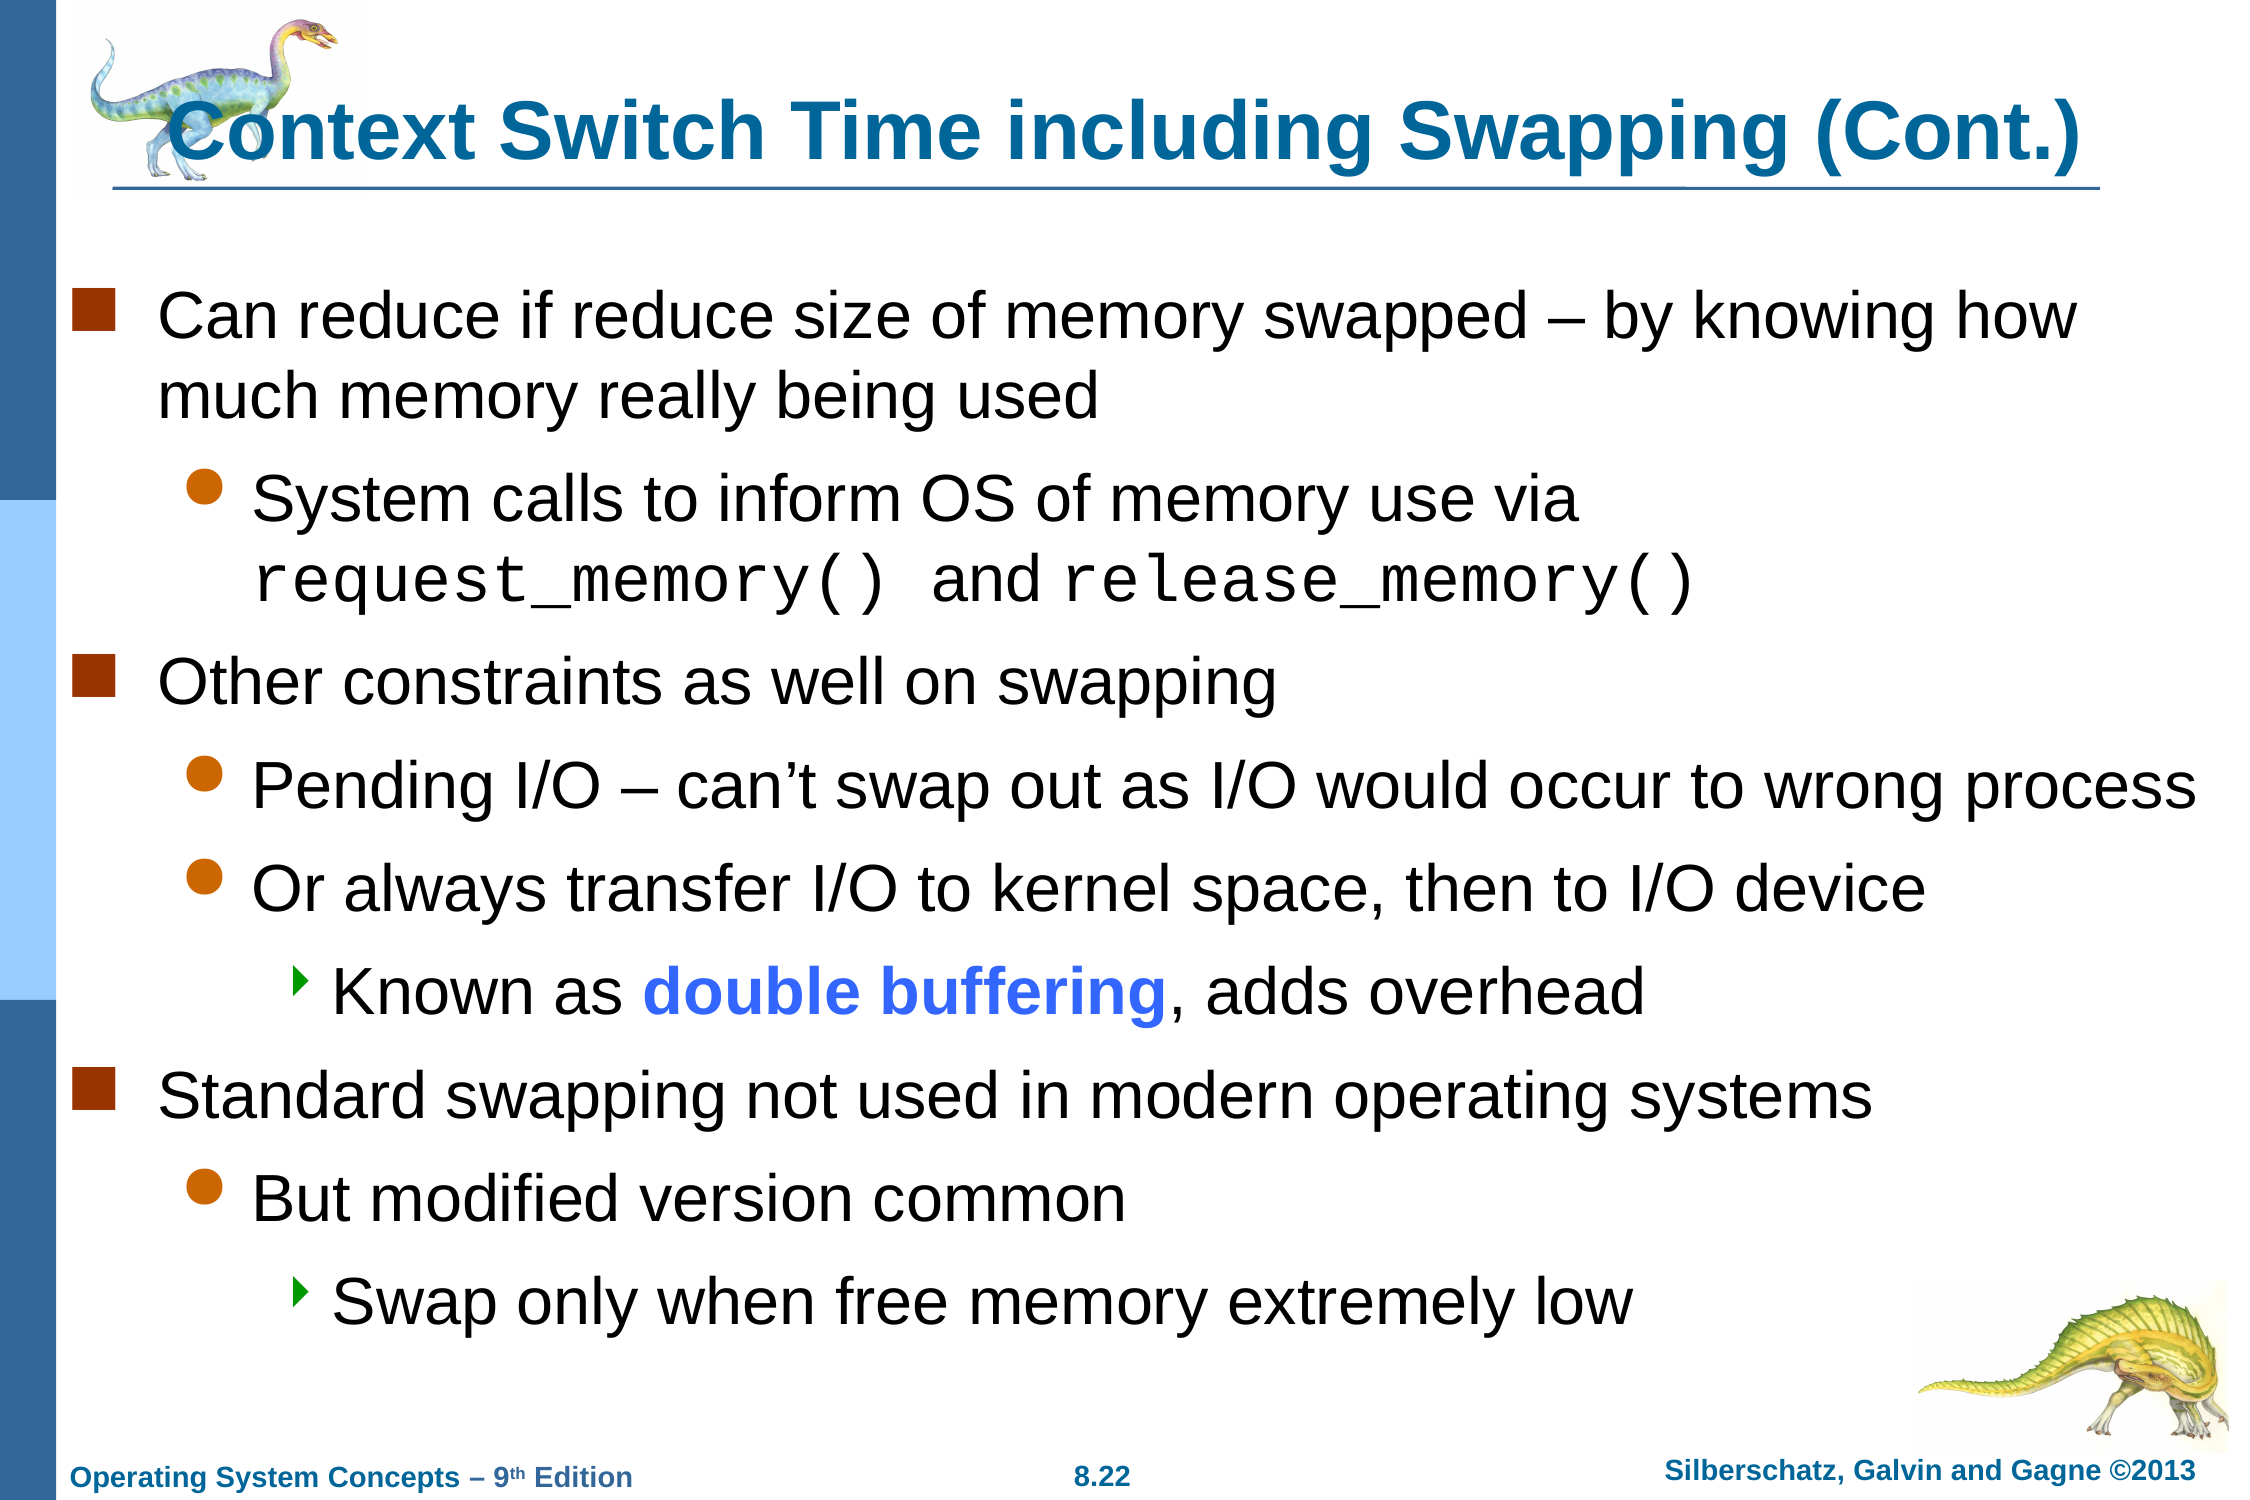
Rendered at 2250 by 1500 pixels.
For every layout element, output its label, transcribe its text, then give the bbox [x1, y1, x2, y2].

picture [70, 0, 365, 199]
list Can reduce if reduce size of memory swapped – by knowing how much memory really being used System calls to inform OS of memory use via request_memory() and release_memory() Other constraints as well on swapping Pending I/O – can’t swap out as I/O would occur to wrong process Or always transfer I/O to kernel space, then to I/O device Known as double buffering, adds overhead Standard swapping not used in modern operating systems But modified version common Swap only when free memory extremely low [55, 261, 2224, 1253]
title Context Switch Time including Swapping (Cont.) [112, 60, 2138, 187]
picture [1913, 1279, 2229, 1453]
